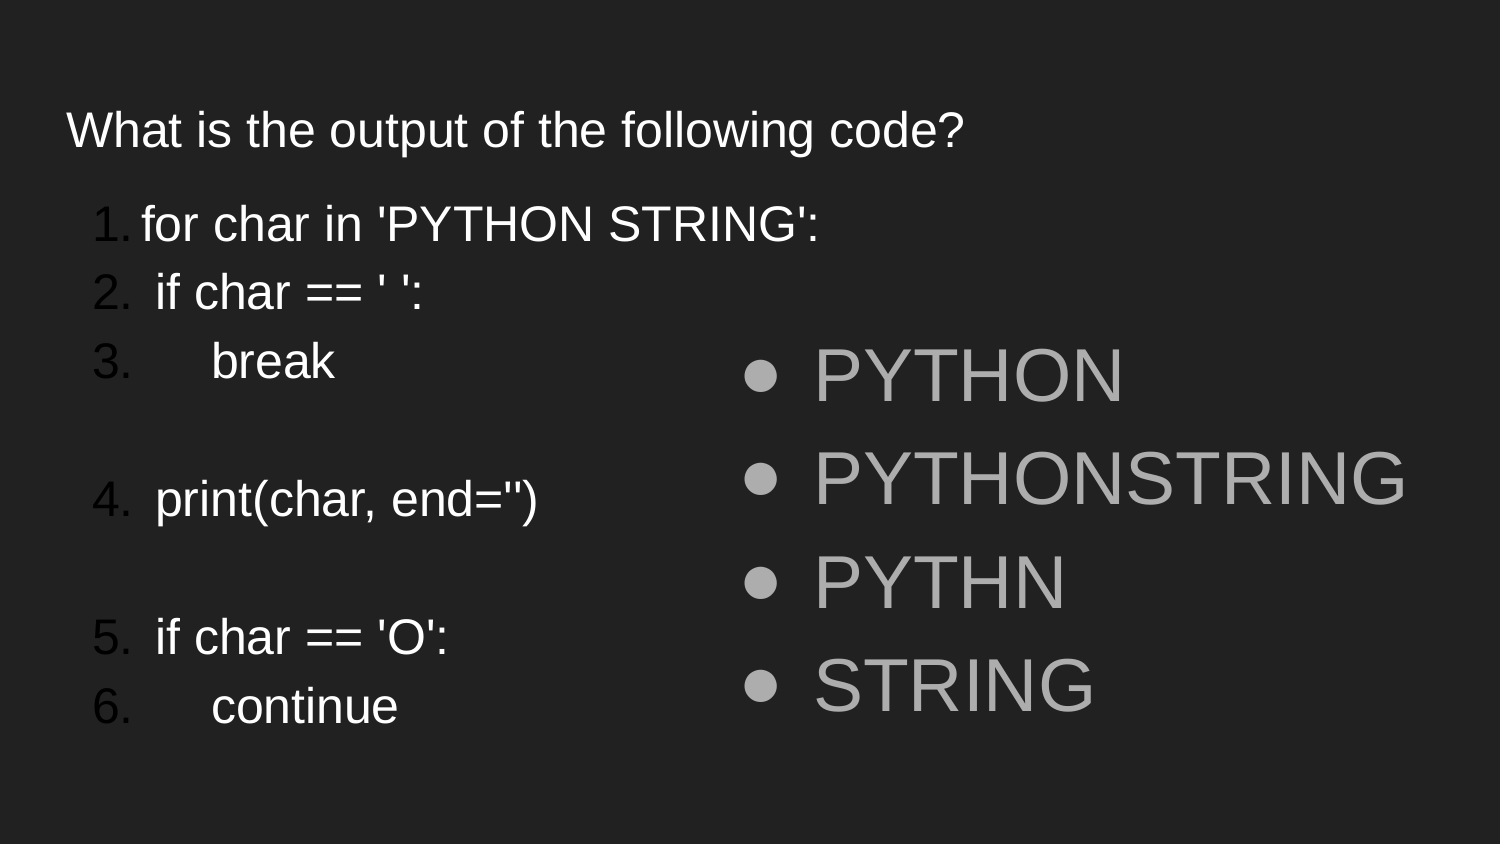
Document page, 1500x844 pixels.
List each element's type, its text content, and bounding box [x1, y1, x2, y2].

title What is the output of the following code? for char in 'PYTHON STRING': if char == ' ': break print(char, end='') if char == 'O': continue [51, 72, 1449, 765]
list PYTHON PYTHONSTRING PYTHN STRING [723, 297, 1449, 817]
